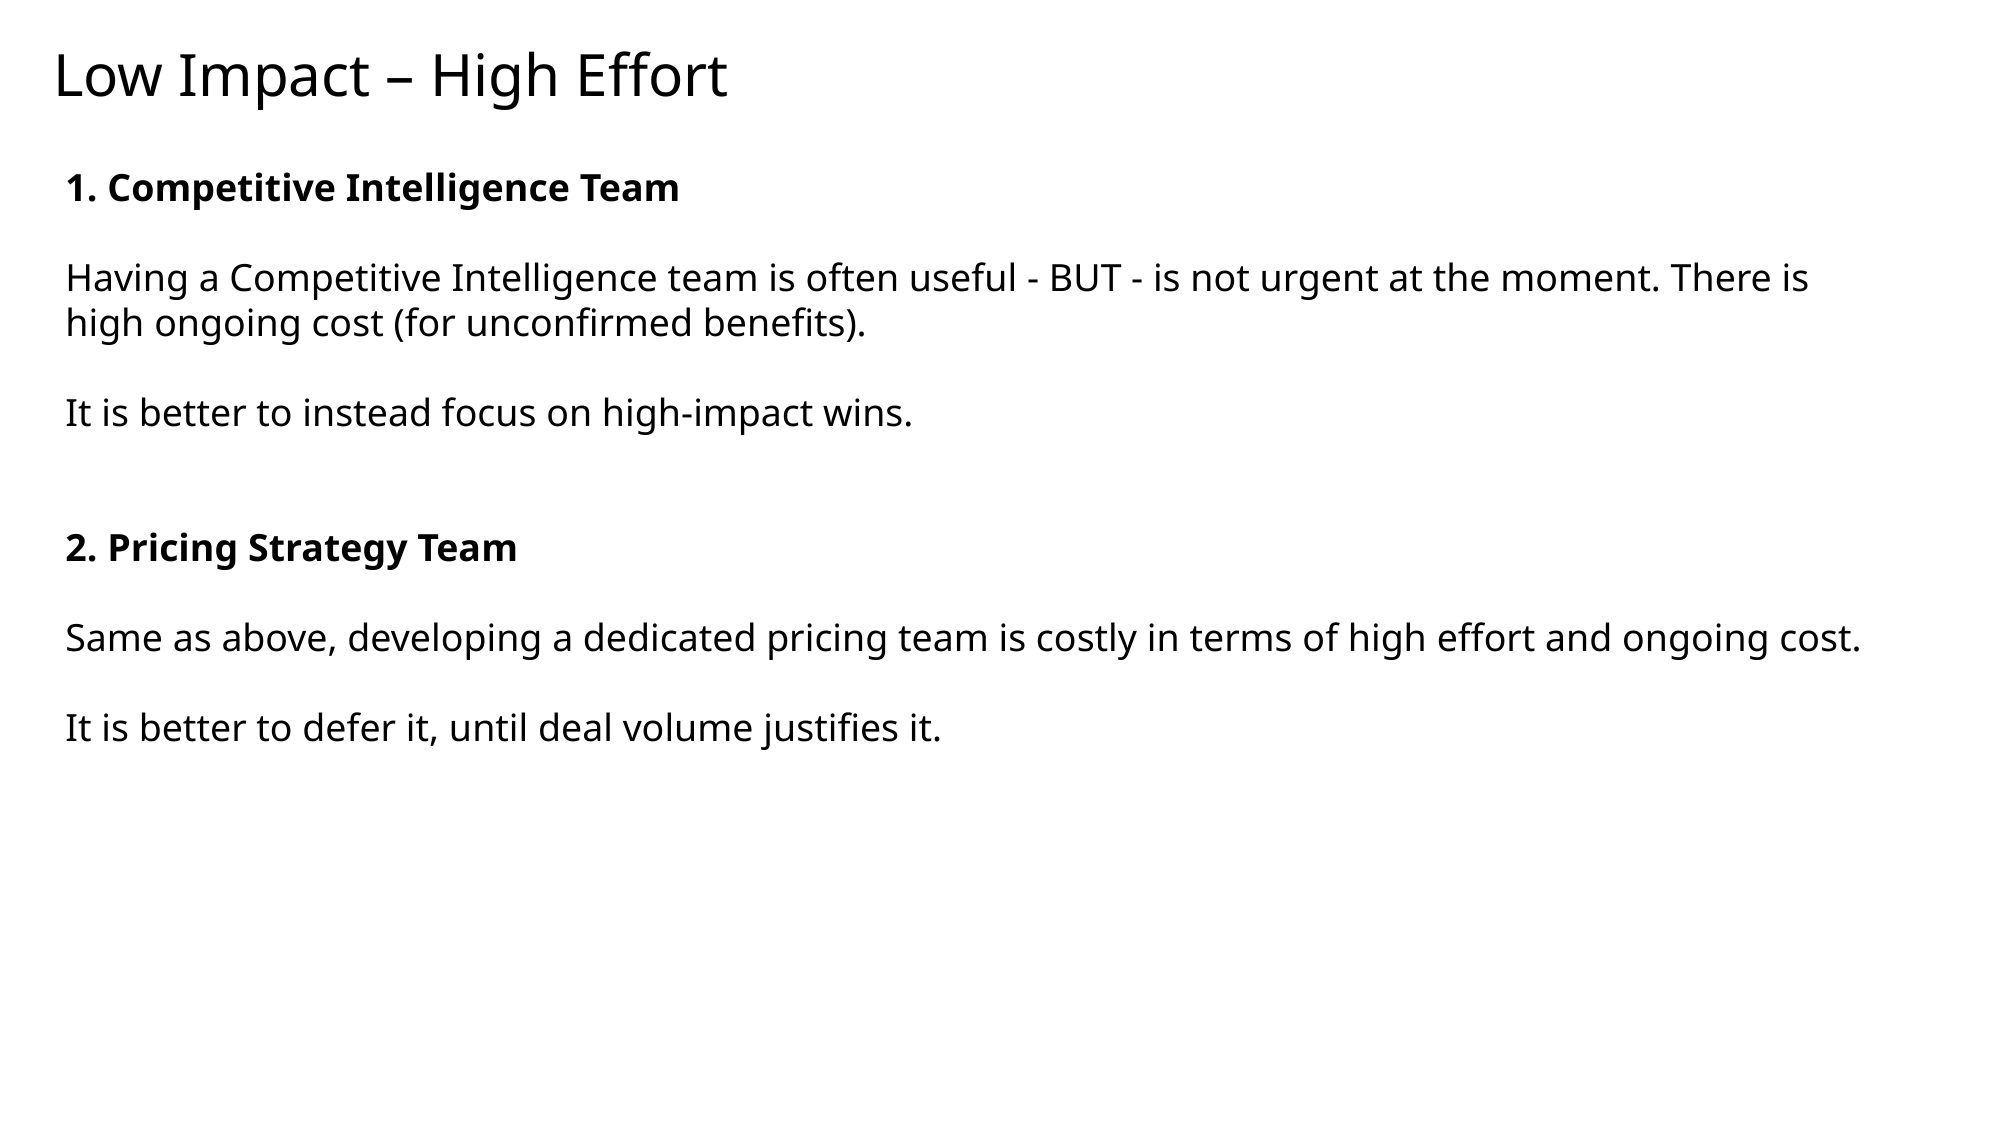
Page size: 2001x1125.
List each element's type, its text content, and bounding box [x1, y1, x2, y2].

text_box 1. Competitive Intelligence Team Having a Competitive Intelligence team is often useful - BUT - is not urgent at the moment. There is high ongoing cost (for unconfirmed benefits). It is better to instead focus on high-impact wins. 2. Pricing Strategy Team Same as above, developing a dedicated pricing team is costly in terms of high effort and ongoing cost. It is better to defer it, until deal volume justifies it. [50, 156, 1900, 847]
text_box Low Impact – High Effort [38, 30, 1938, 116]
